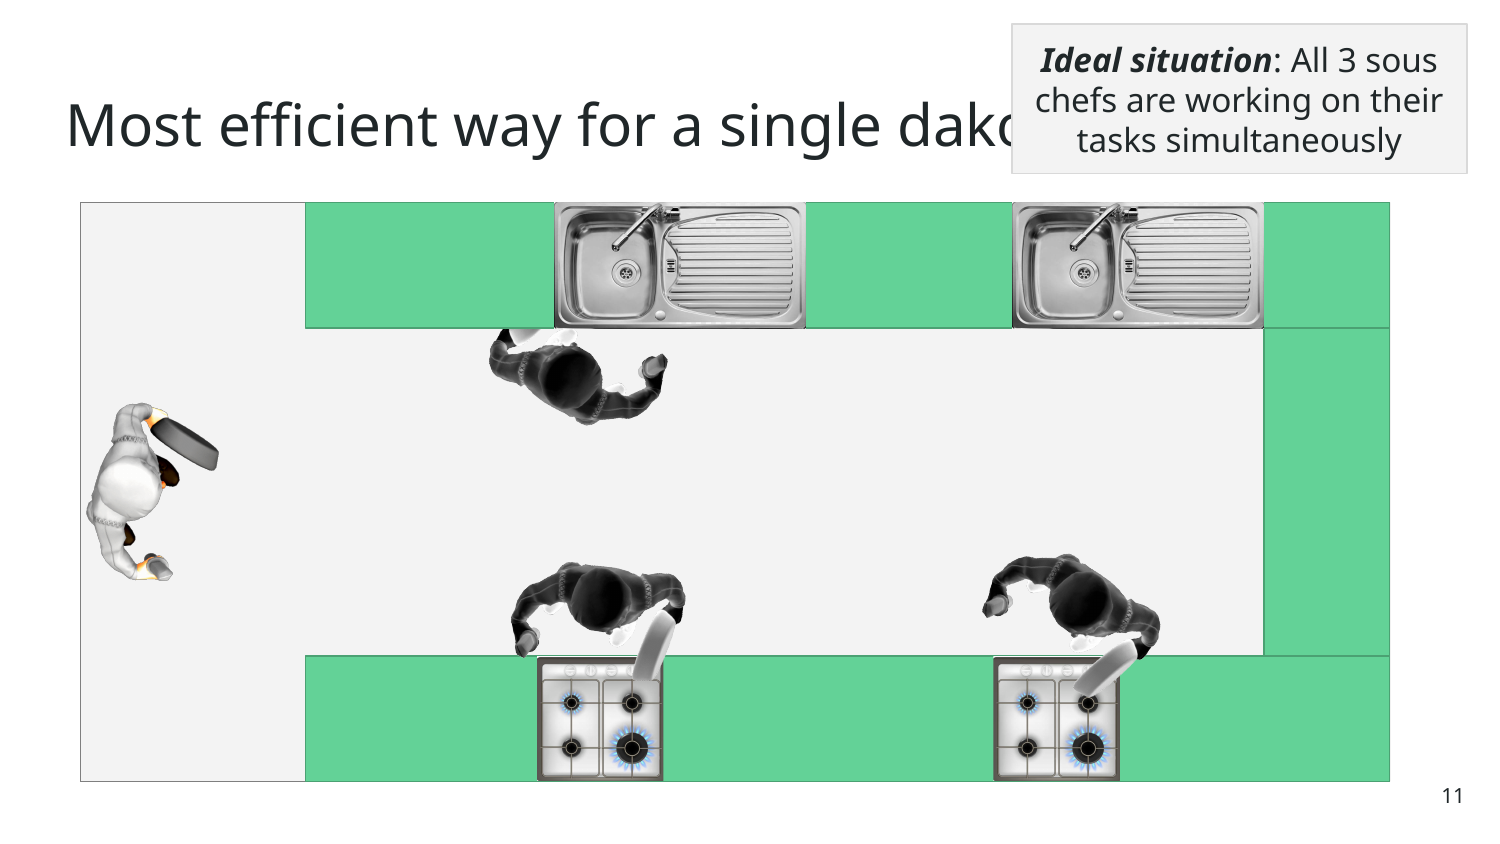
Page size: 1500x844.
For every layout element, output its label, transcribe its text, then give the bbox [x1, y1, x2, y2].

text_box [668, 655, 987, 782]
text_box Ideal situation: All 3 sous chefs are working on their tasks simultaneously [1011, 23, 1468, 174]
text_box [1267, 202, 1390, 329]
text_box <number> [1389, 764, 1480, 830]
text_box [809, 202, 1009, 329]
text_box [1125, 655, 1390, 782]
text_box [80, 202, 1263, 782]
picture [1011, 202, 1264, 329]
picture [953, 510, 1185, 782]
text_box [305, 655, 531, 782]
picture [470, 202, 807, 463]
picture [492, 518, 710, 782]
text_box [305, 202, 551, 329]
text_box Most efficient way for a single dako [51, 72, 1011, 167]
text_box [1263, 329, 1390, 655]
picture [62, 398, 250, 586]
